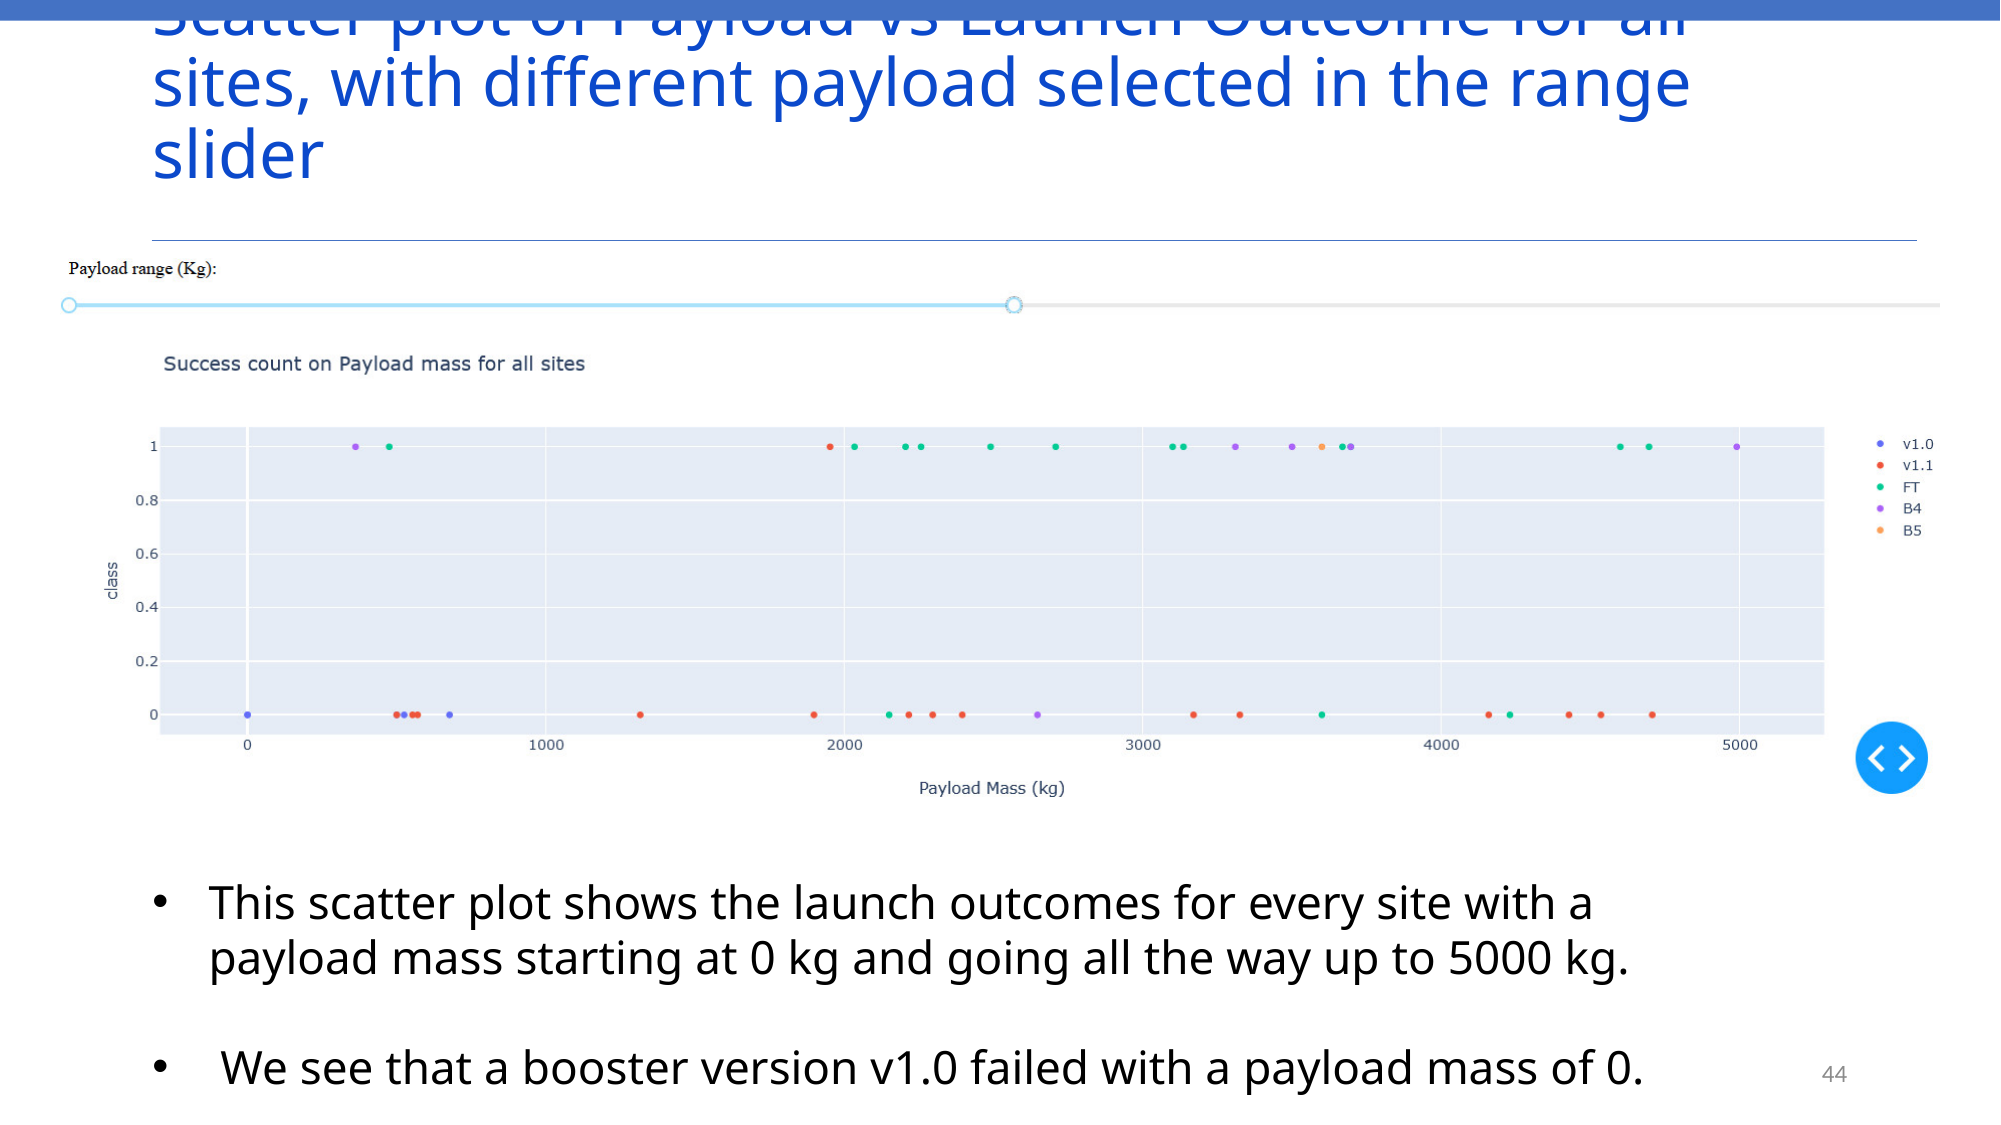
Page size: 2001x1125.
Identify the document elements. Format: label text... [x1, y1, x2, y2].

text_box Scatter plot of Payload vs Launch Outcome for all sites, with different payload selected in the range slider [137, 47, 1863, 201]
picture [60, 258, 1940, 802]
slide_number 44 [1412, 1042, 1863, 1103]
text_box This scatter plot shows the launch outcomes for every site with a payload mass starting at 0 kg and going all the way up to 5000 kg. We see that a booster version v1.0 failed with a payload mass of 0. [137, 866, 1786, 1101]
text_box [0, 0, 2000, 21]
